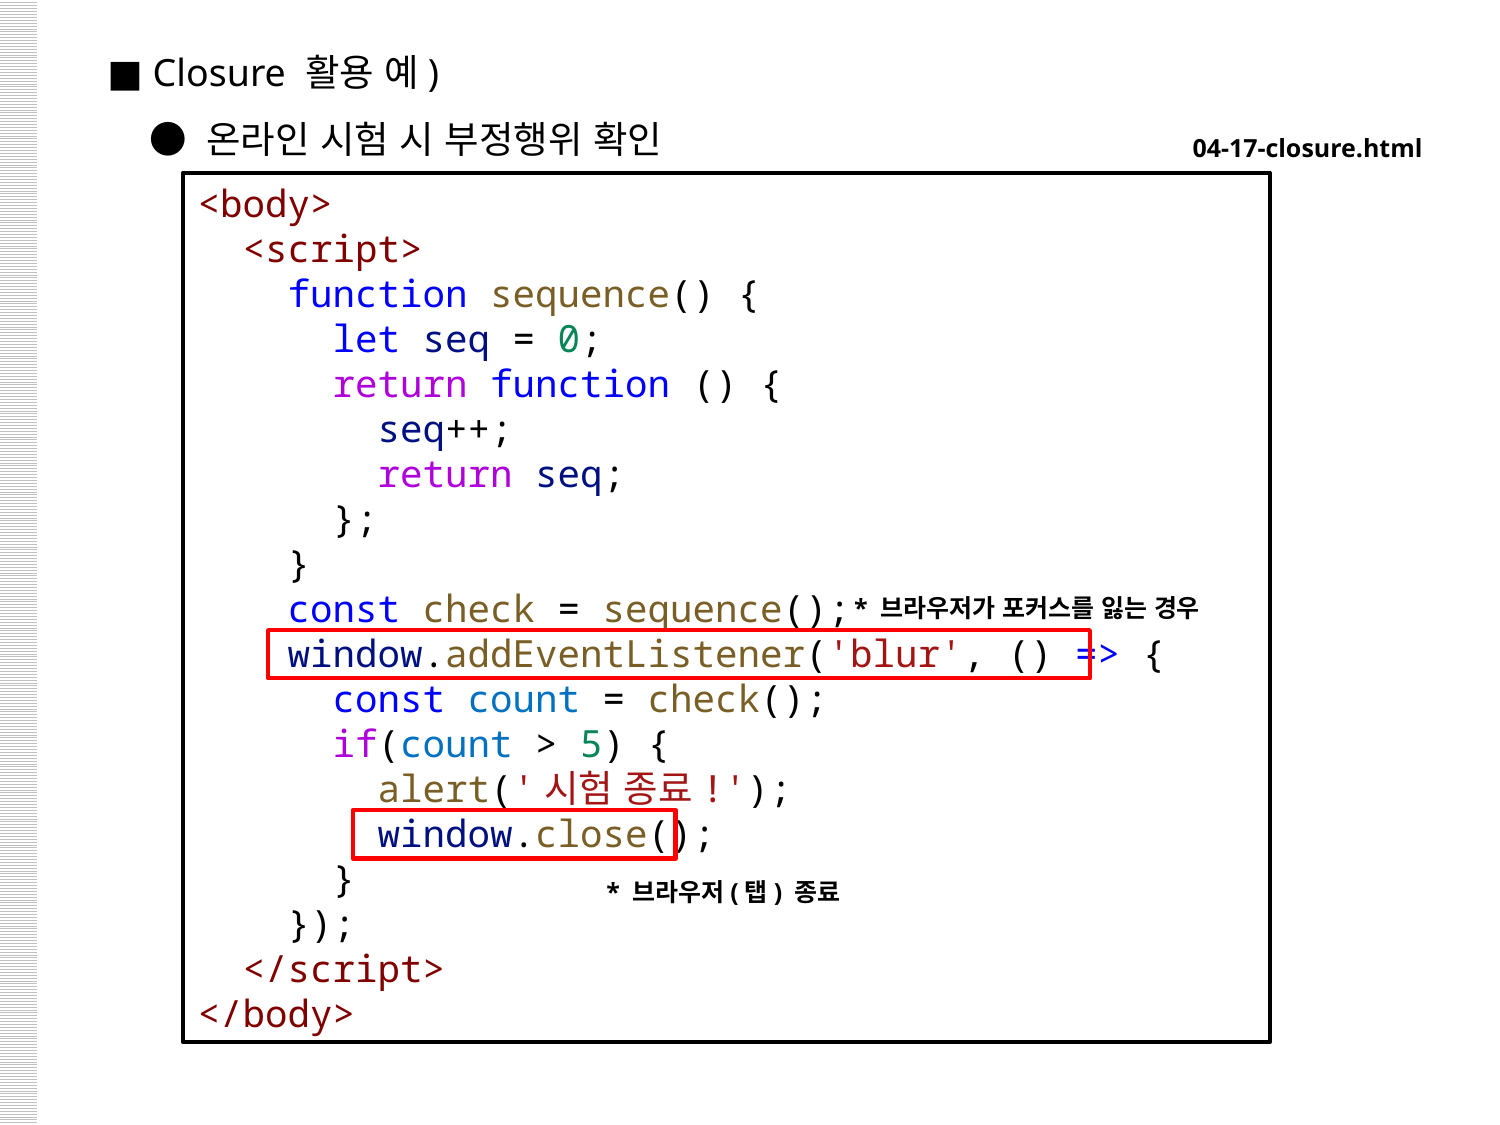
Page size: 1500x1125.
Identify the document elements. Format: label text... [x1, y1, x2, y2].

text_box [351, 808, 678, 861]
text_box [266, 628, 1092, 680]
text_box * 브라우저가 포커스를 잃는 경우 [839, 584, 1216, 630]
text_box 04-17-closure.html [1177, 125, 1438, 171]
text_box <body> <script> function sequence() { let seq = 0; return function () { seq++; return seq; }; } const check = sequence(); window.addEventListener('blur', () => { const count = check(); if(count > 5) { alert('시험 종료!'); window.close(); } }); </script> </body> [181, 171, 1272, 1044]
text_box * 브라우저(탭) 종료 [591, 868, 856, 914]
text_box ■ Closure 활용 예) ● 온라인 시험 시 부정행위 확인 [92, 19, 678, 169]
